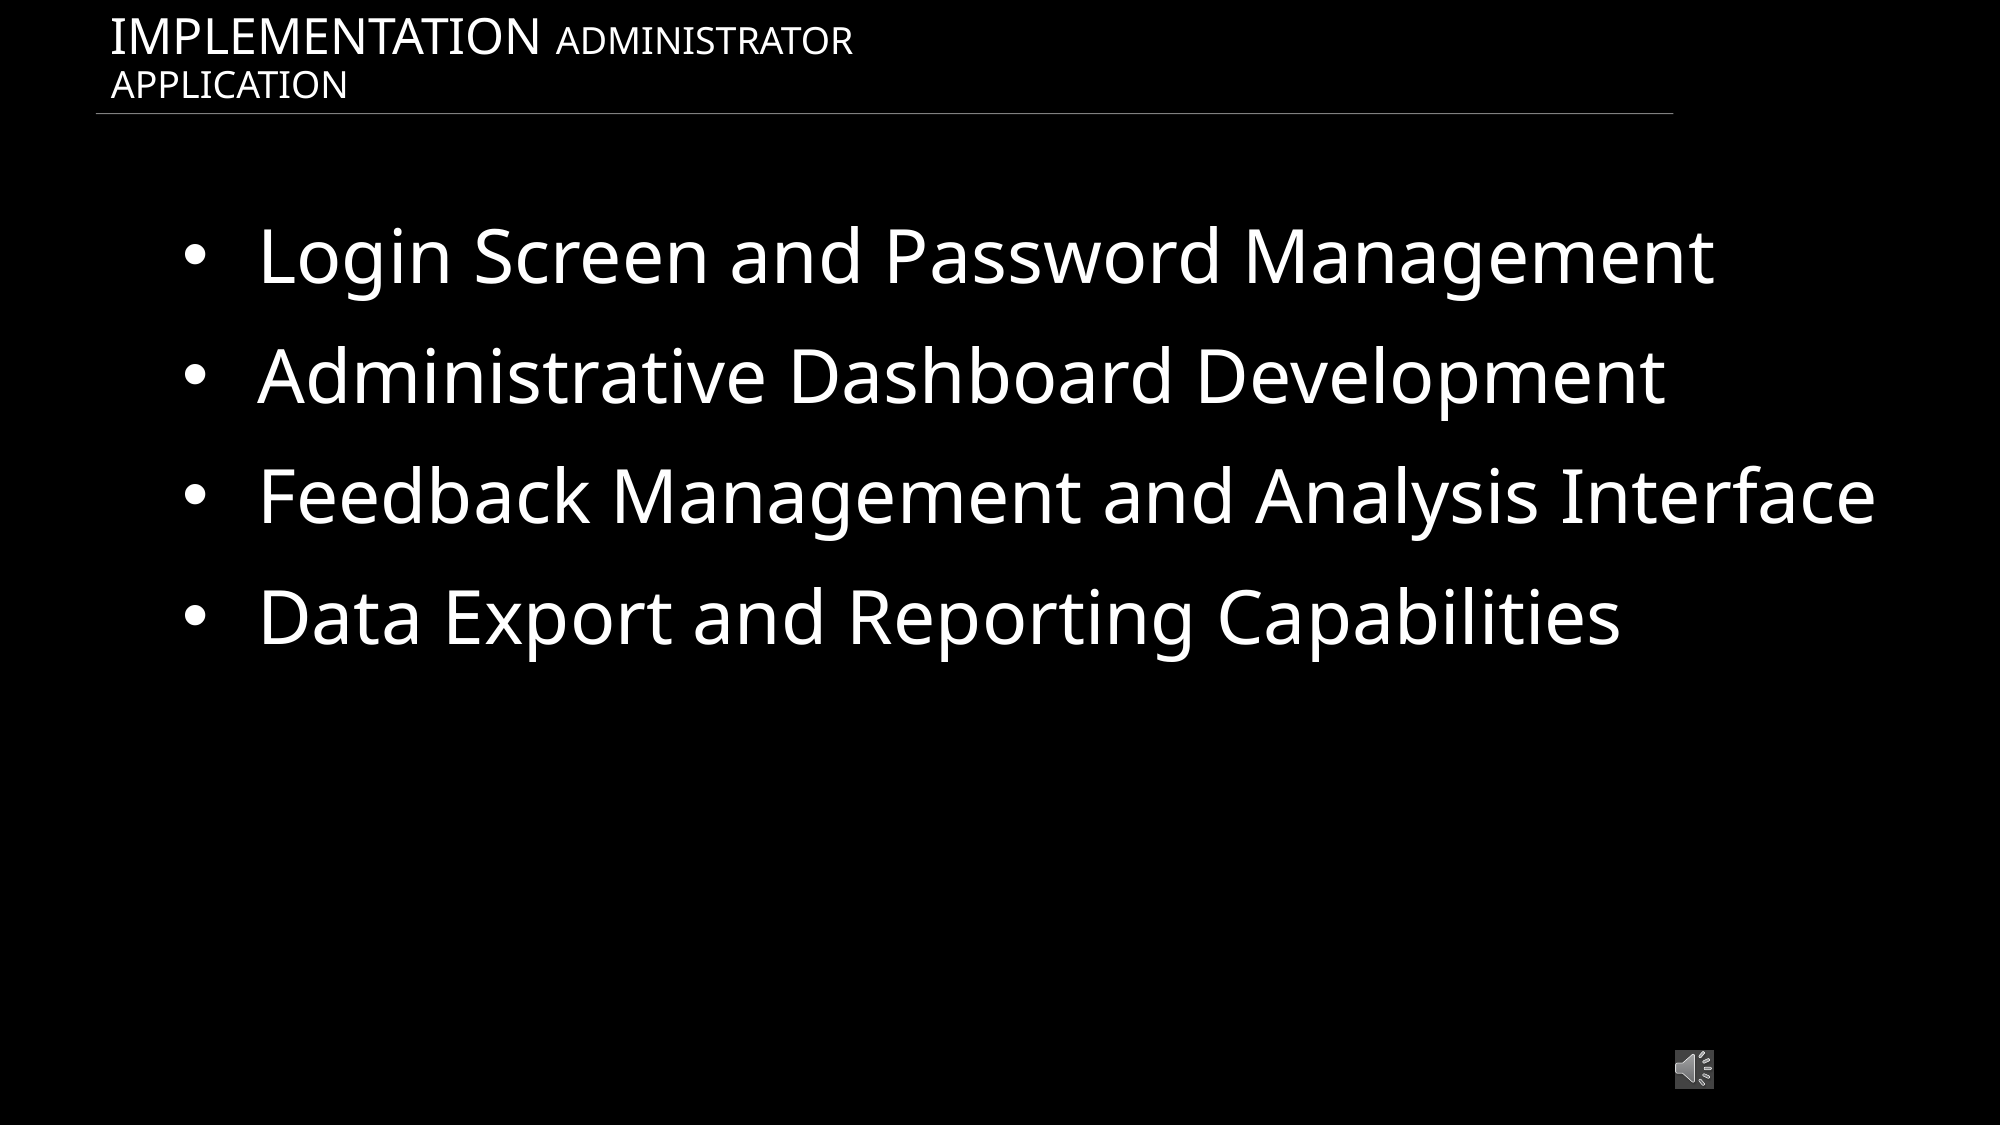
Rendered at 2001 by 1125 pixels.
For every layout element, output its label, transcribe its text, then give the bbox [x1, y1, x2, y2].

text_box IMPLEMENTATION ADMINISTRATOR APPLICATION [95, 31, 1084, 113]
picture [1673, 1048, 1716, 1091]
text_box Data Export and Reporting Capabilities [167, 562, 1675, 667]
text_box Administrative Dashboard Development [167, 321, 2000, 427]
text_box Login Screen and Password Management [167, 200, 1984, 306]
text_box Feedback Management and Analysis Interface [167, 441, 1984, 547]
